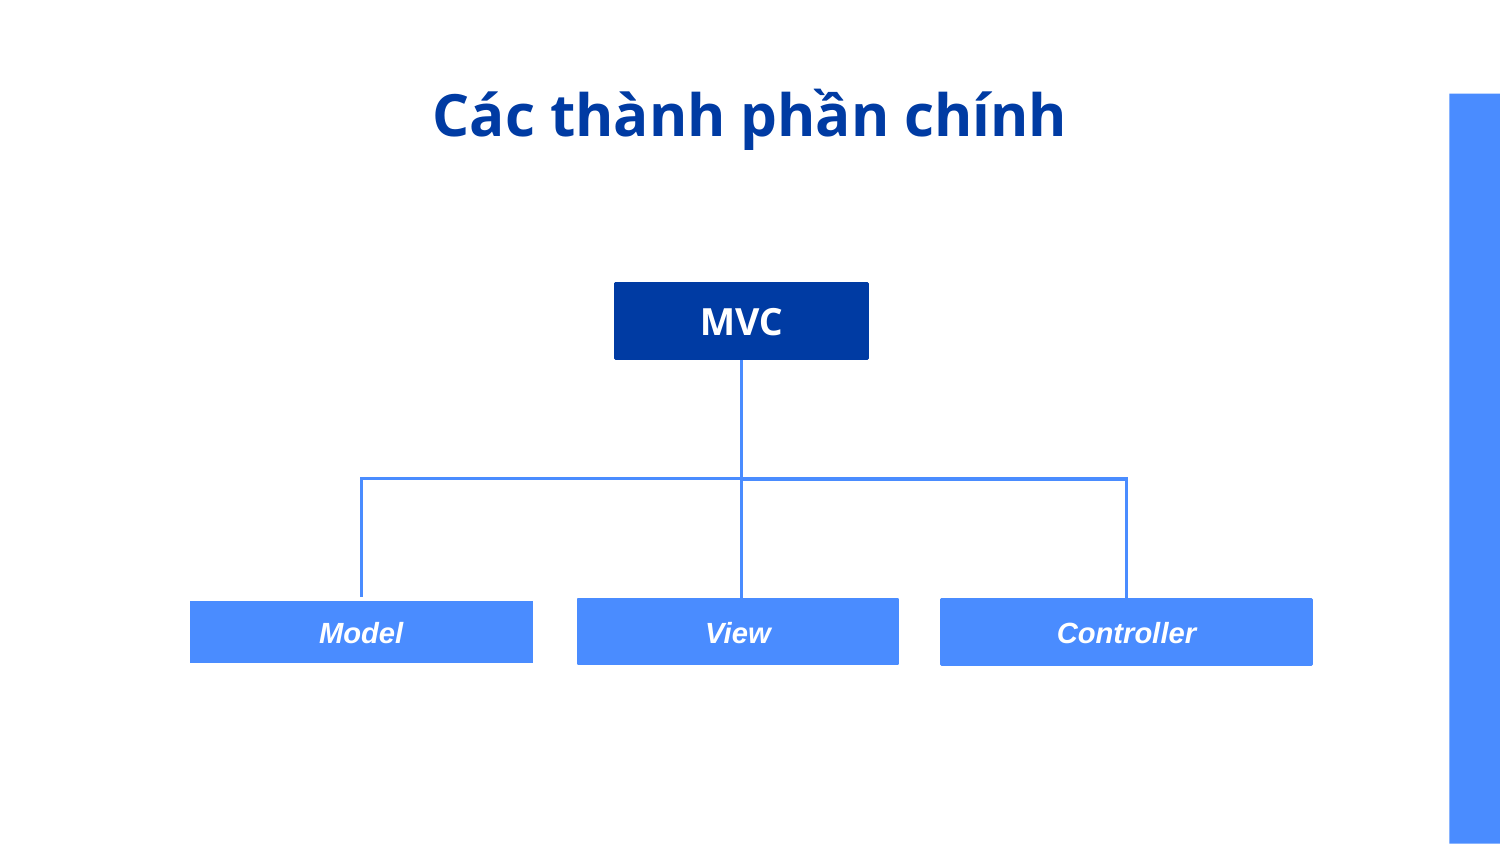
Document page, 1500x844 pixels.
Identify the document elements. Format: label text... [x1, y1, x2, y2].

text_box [813, 285, 1055, 672]
text_box MVC [615, 283, 868, 359]
title Các thành phần chính [117, 62, 1383, 170]
text_box View [676, 598, 808, 664]
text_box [430, 288, 672, 669]
text_box Controller [1059, 599, 1312, 665]
text_box Model [188, 598, 425, 665]
